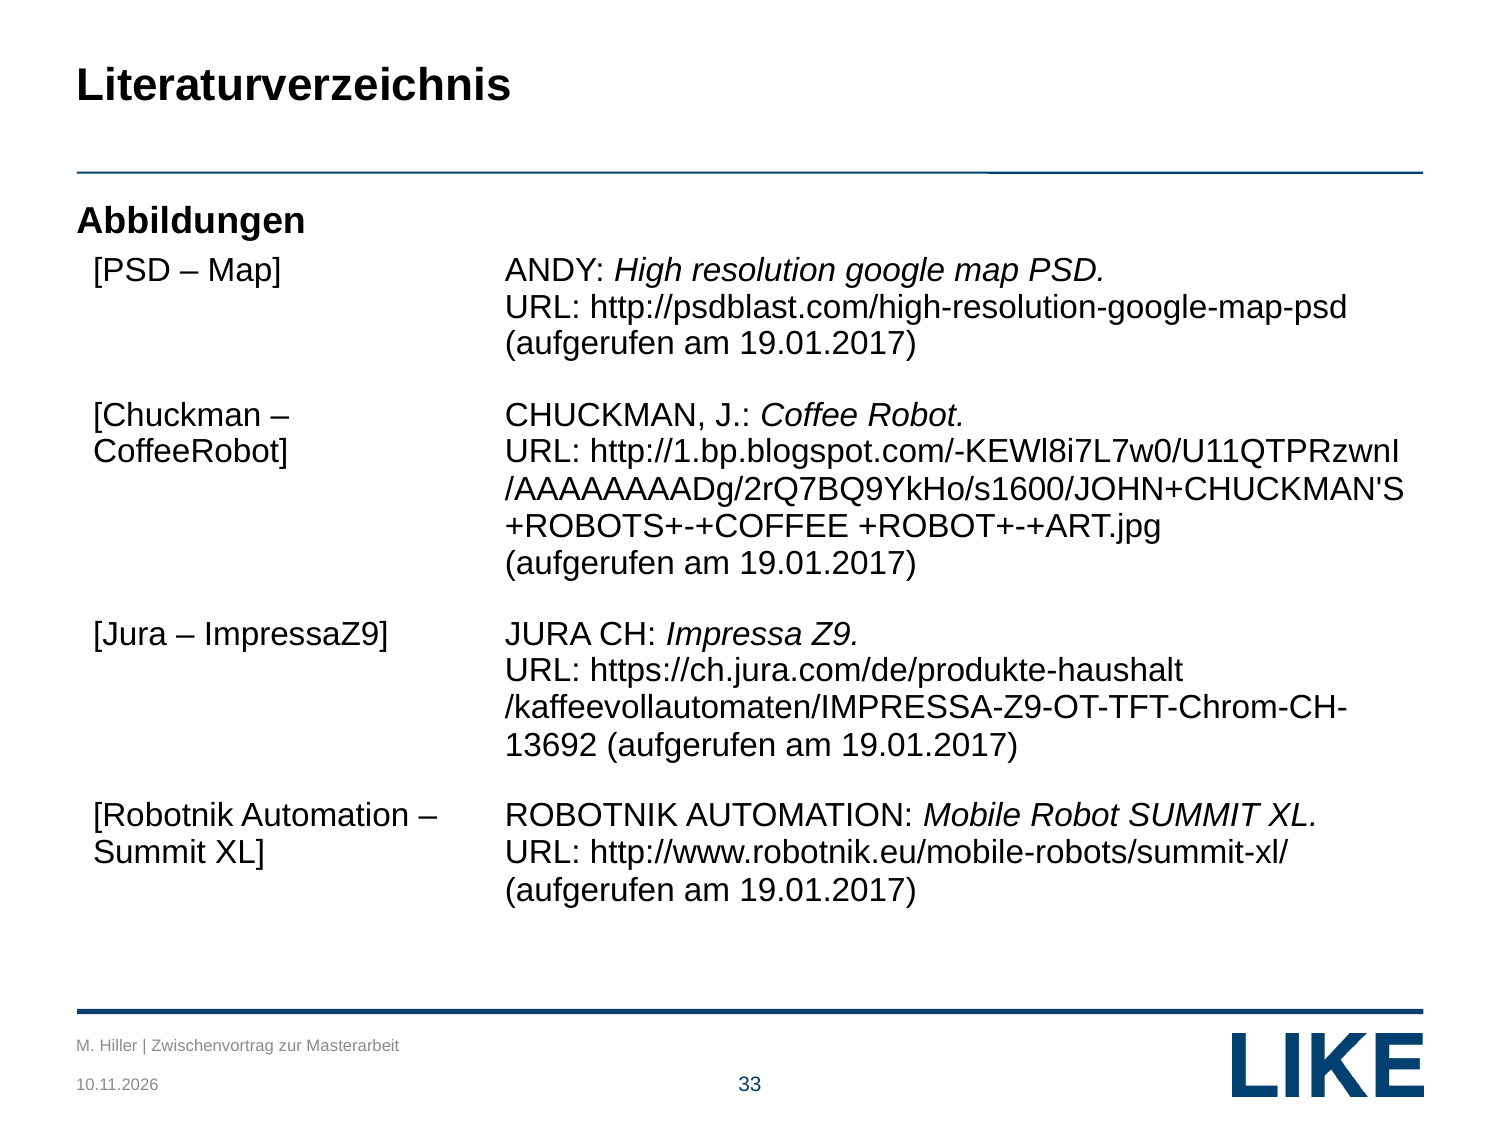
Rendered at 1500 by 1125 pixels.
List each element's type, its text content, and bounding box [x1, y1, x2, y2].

footer M. Hiller | Zwischenvortrag zur Masterarbeit [76, 1034, 552, 1056]
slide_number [76, 1073, 427, 1095]
title Literaturverzeichnis [76, 54, 1423, 111]
table_cell ROBOTNIK AUTOMATION: Mobile Robot SUMMIT XL. URL: http://www.robotnik.eu/mobile-robots/summit-xl/ (aufgerufen am 19.01.2017) [490, 789, 1423, 931]
table_cell CHUCKMAN, J.: Coffee Robot. URL: http://1.bp.blogspot.com/-KEWl8i7L7w0/U11QTPRzwnI /AAAAAAAADg/2rQ7BQ9YkHo/s1600/JOHN+CHUCKMAN'S+ROBOTS+-+COFFEE +ROBOT+-+ART.jpg (aufgerufen am 19.01.2017) [490, 388, 1423, 607]
table_header [PSD – Map] [78, 256, 490, 388]
table_header ANDY: High resolution google map PSD. URL: http://psdblast.com/high-resolution-google-map-psd (aufgerufen am 19.01.2017) [490, 256, 1423, 388]
table_cell [Robotnik Automation – Summit XL] [78, 789, 490, 931]
table_cell [Jura – ImpressaZ9] [78, 607, 490, 789]
text_box [78, 197, 1425, 989]
list Abbildungen [76, 196, 1423, 256]
picture [1232, 1033, 1424, 1097]
table_cell JURA CH: Impressa Z9. URL: https://ch.jura.com/de/produkte-haushalt /kaffeevollautomaten/IMPRESSA-Z9-OT-TFT-Chrom-CH-13692 (aufgerufen am 19.01.2017) [490, 607, 1423, 789]
table_cell [Chuckman – CoffeeRobot] [78, 388, 490, 607]
